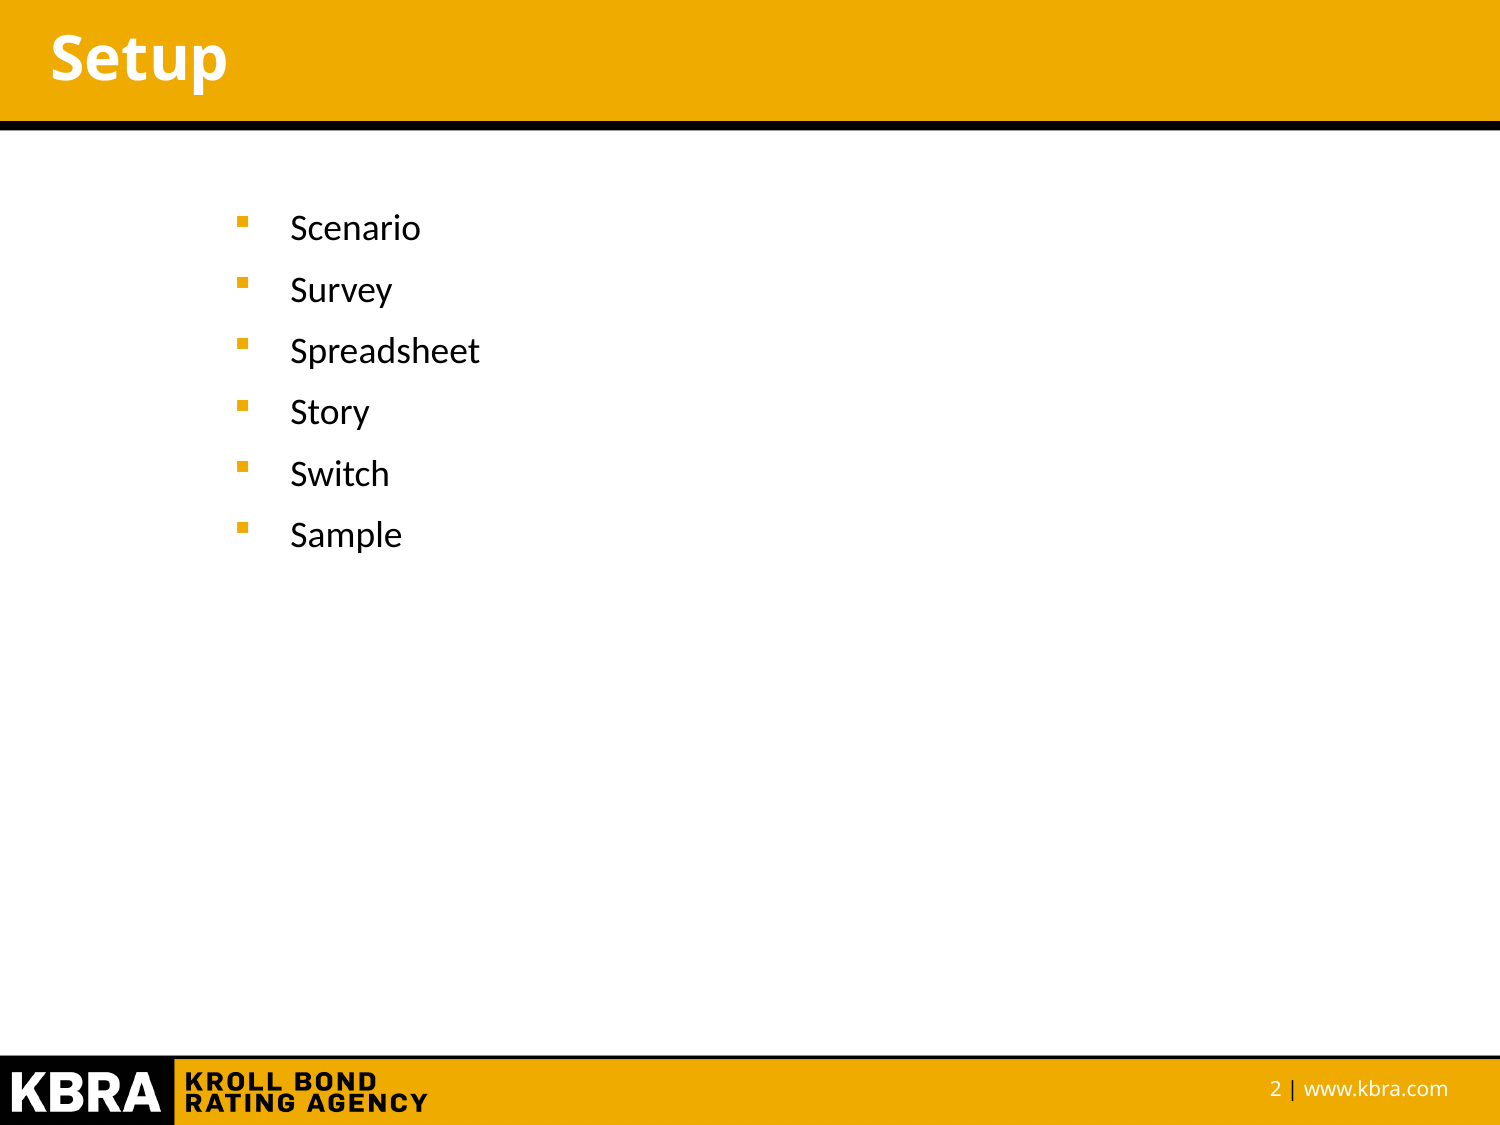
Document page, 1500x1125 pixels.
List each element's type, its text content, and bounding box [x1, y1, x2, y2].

picture [0, 0, 1500, 1125]
text_box Scenario Survey Spreadsheet Story Switch Sample [219, 201, 628, 1031]
title Setup [35, 0, 1500, 122]
